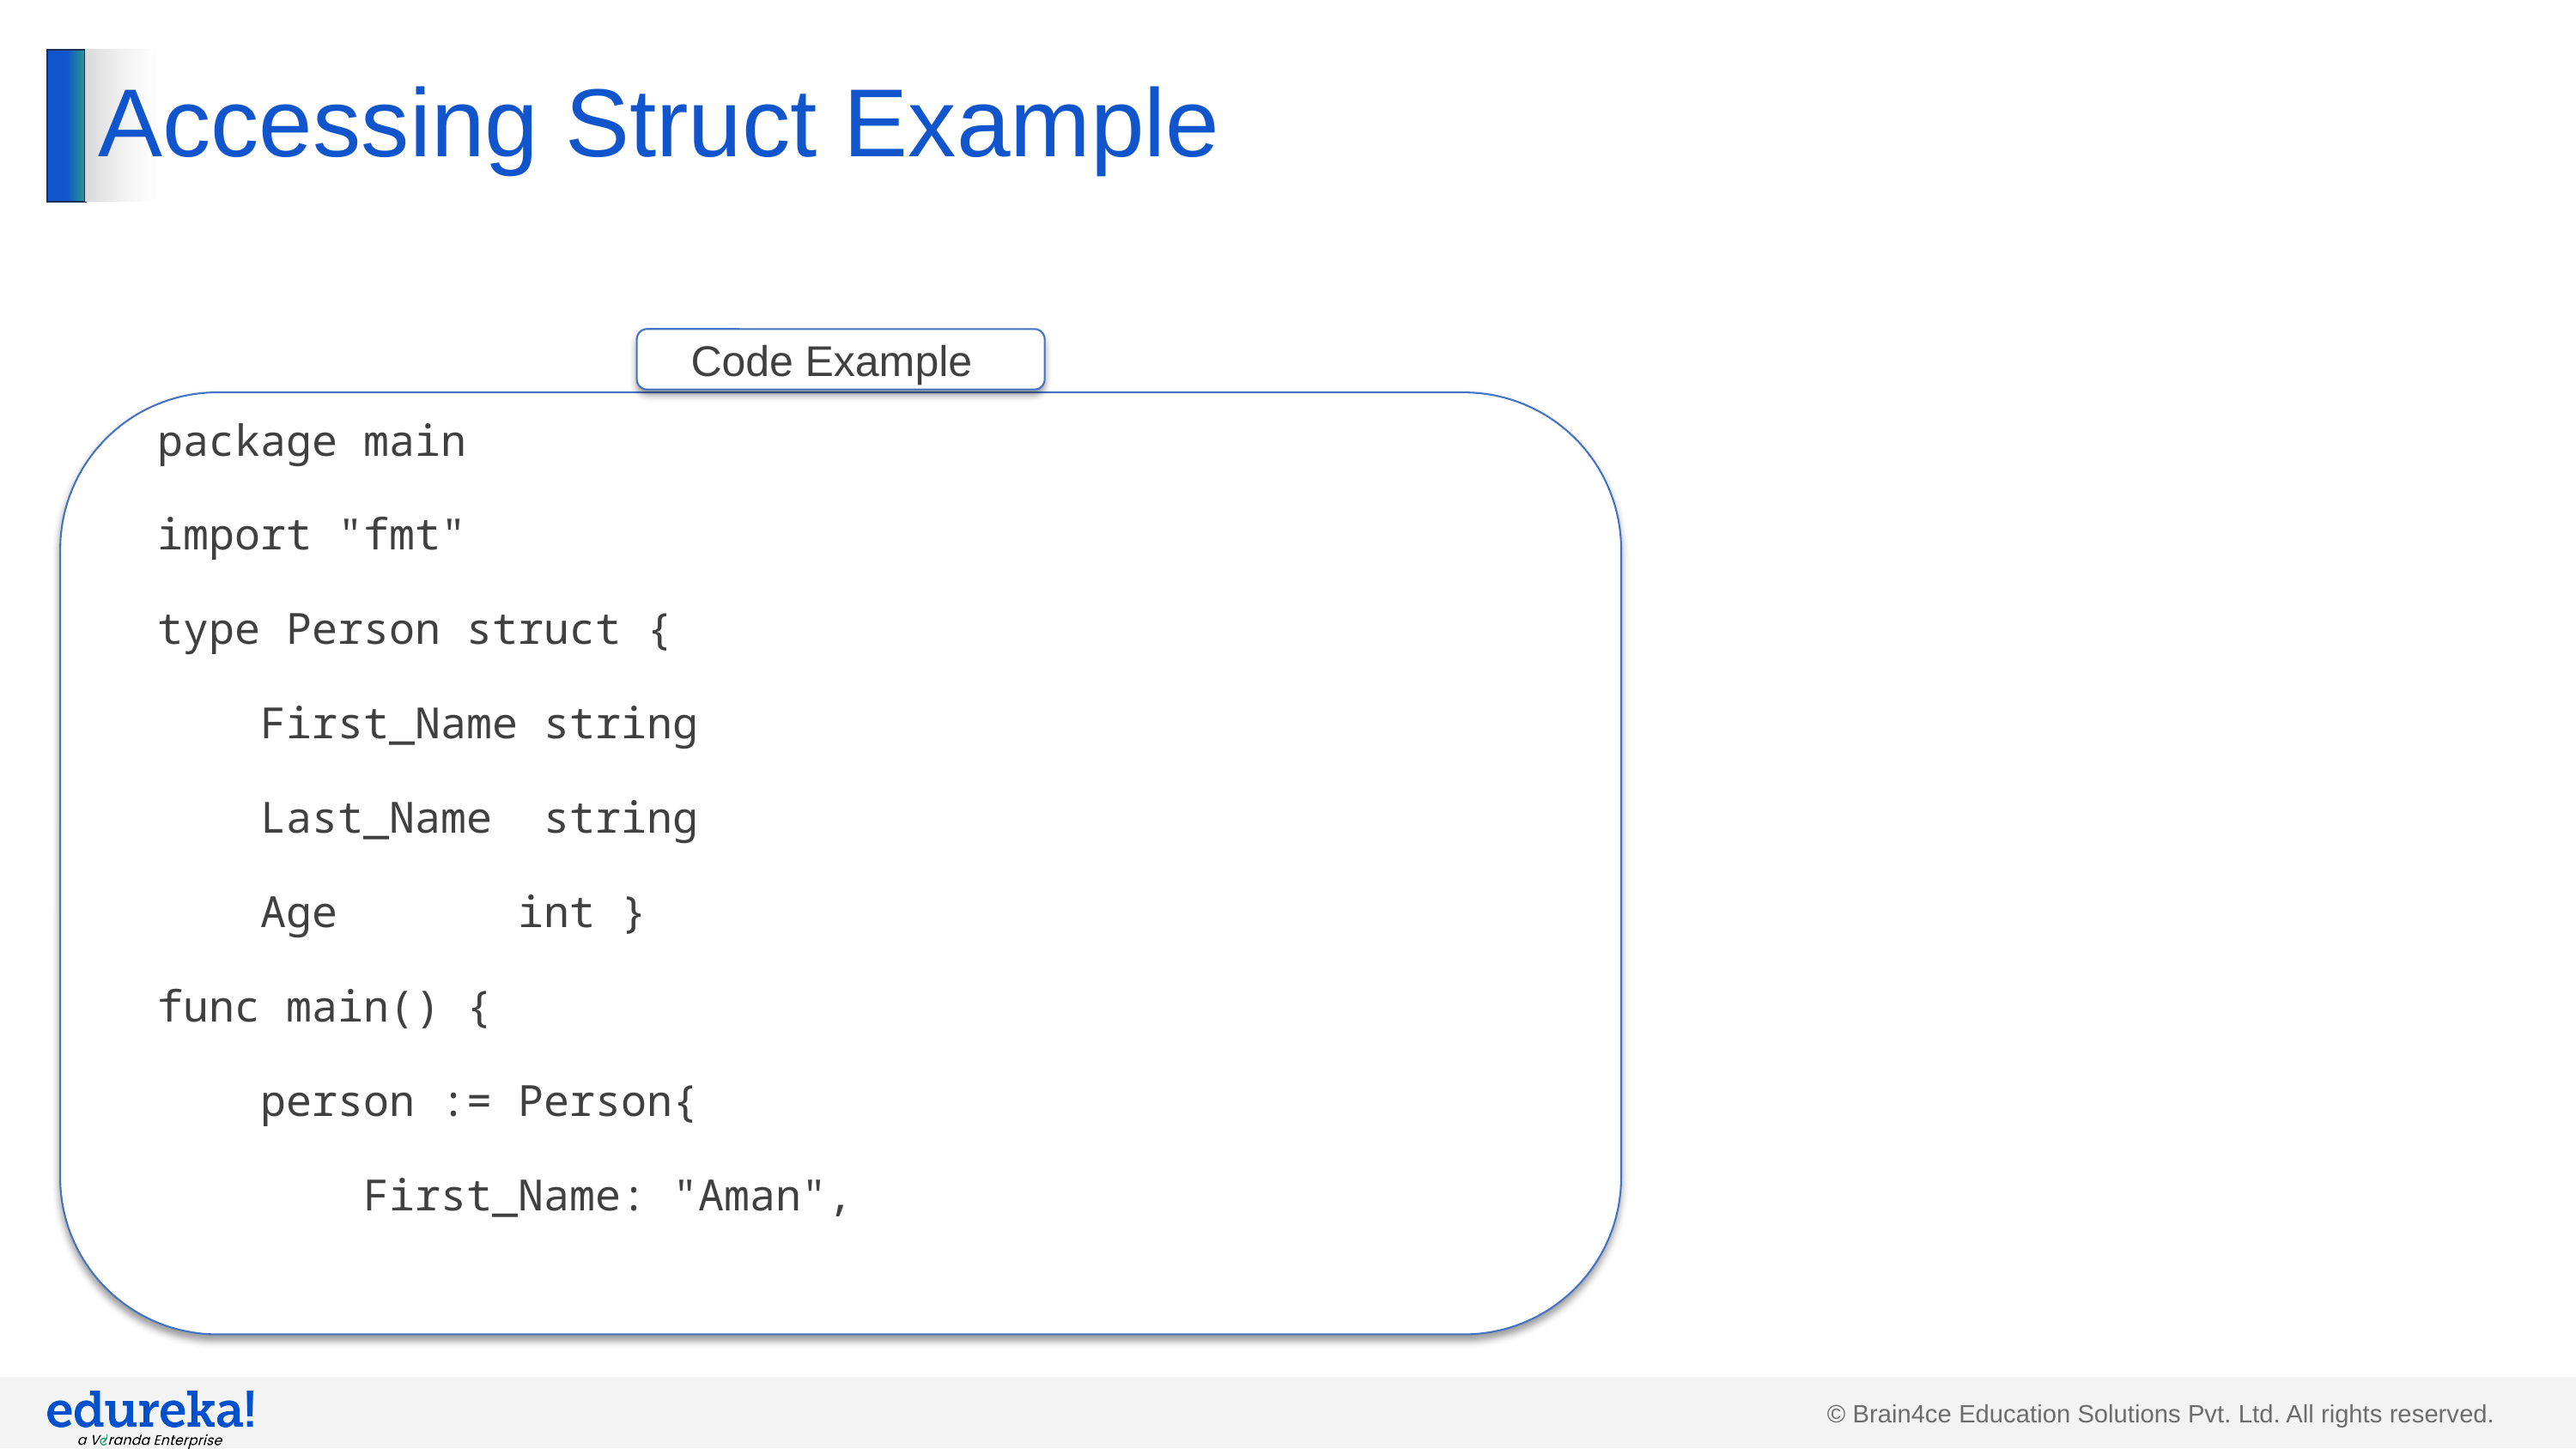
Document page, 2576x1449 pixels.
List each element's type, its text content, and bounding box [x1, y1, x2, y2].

text_box package main import "fmt" type Person struct { First_Name string Last_Name string Age int } func main() { person := Person{ First_Name: "Aman", [60, 392, 1621, 1335]
picture [47, 1391, 253, 1449]
text_box Code Example [636, 329, 1045, 390]
title Accessing Struct Example [85, 49, 2491, 202]
